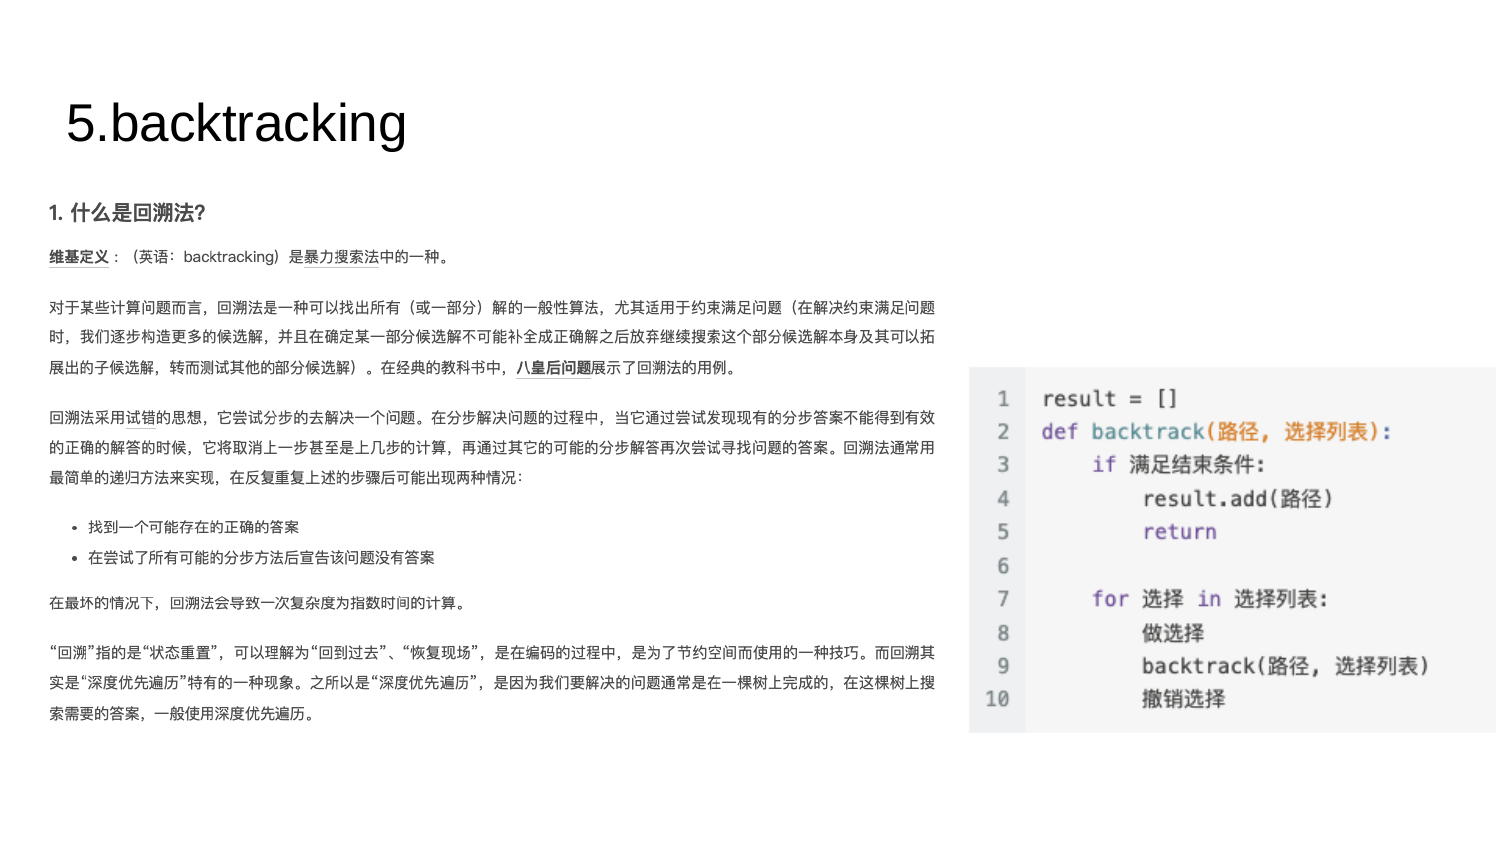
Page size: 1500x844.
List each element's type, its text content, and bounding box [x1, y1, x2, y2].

title 5.backtracking [51, 72, 1449, 167]
picture [22, 180, 1497, 745]
